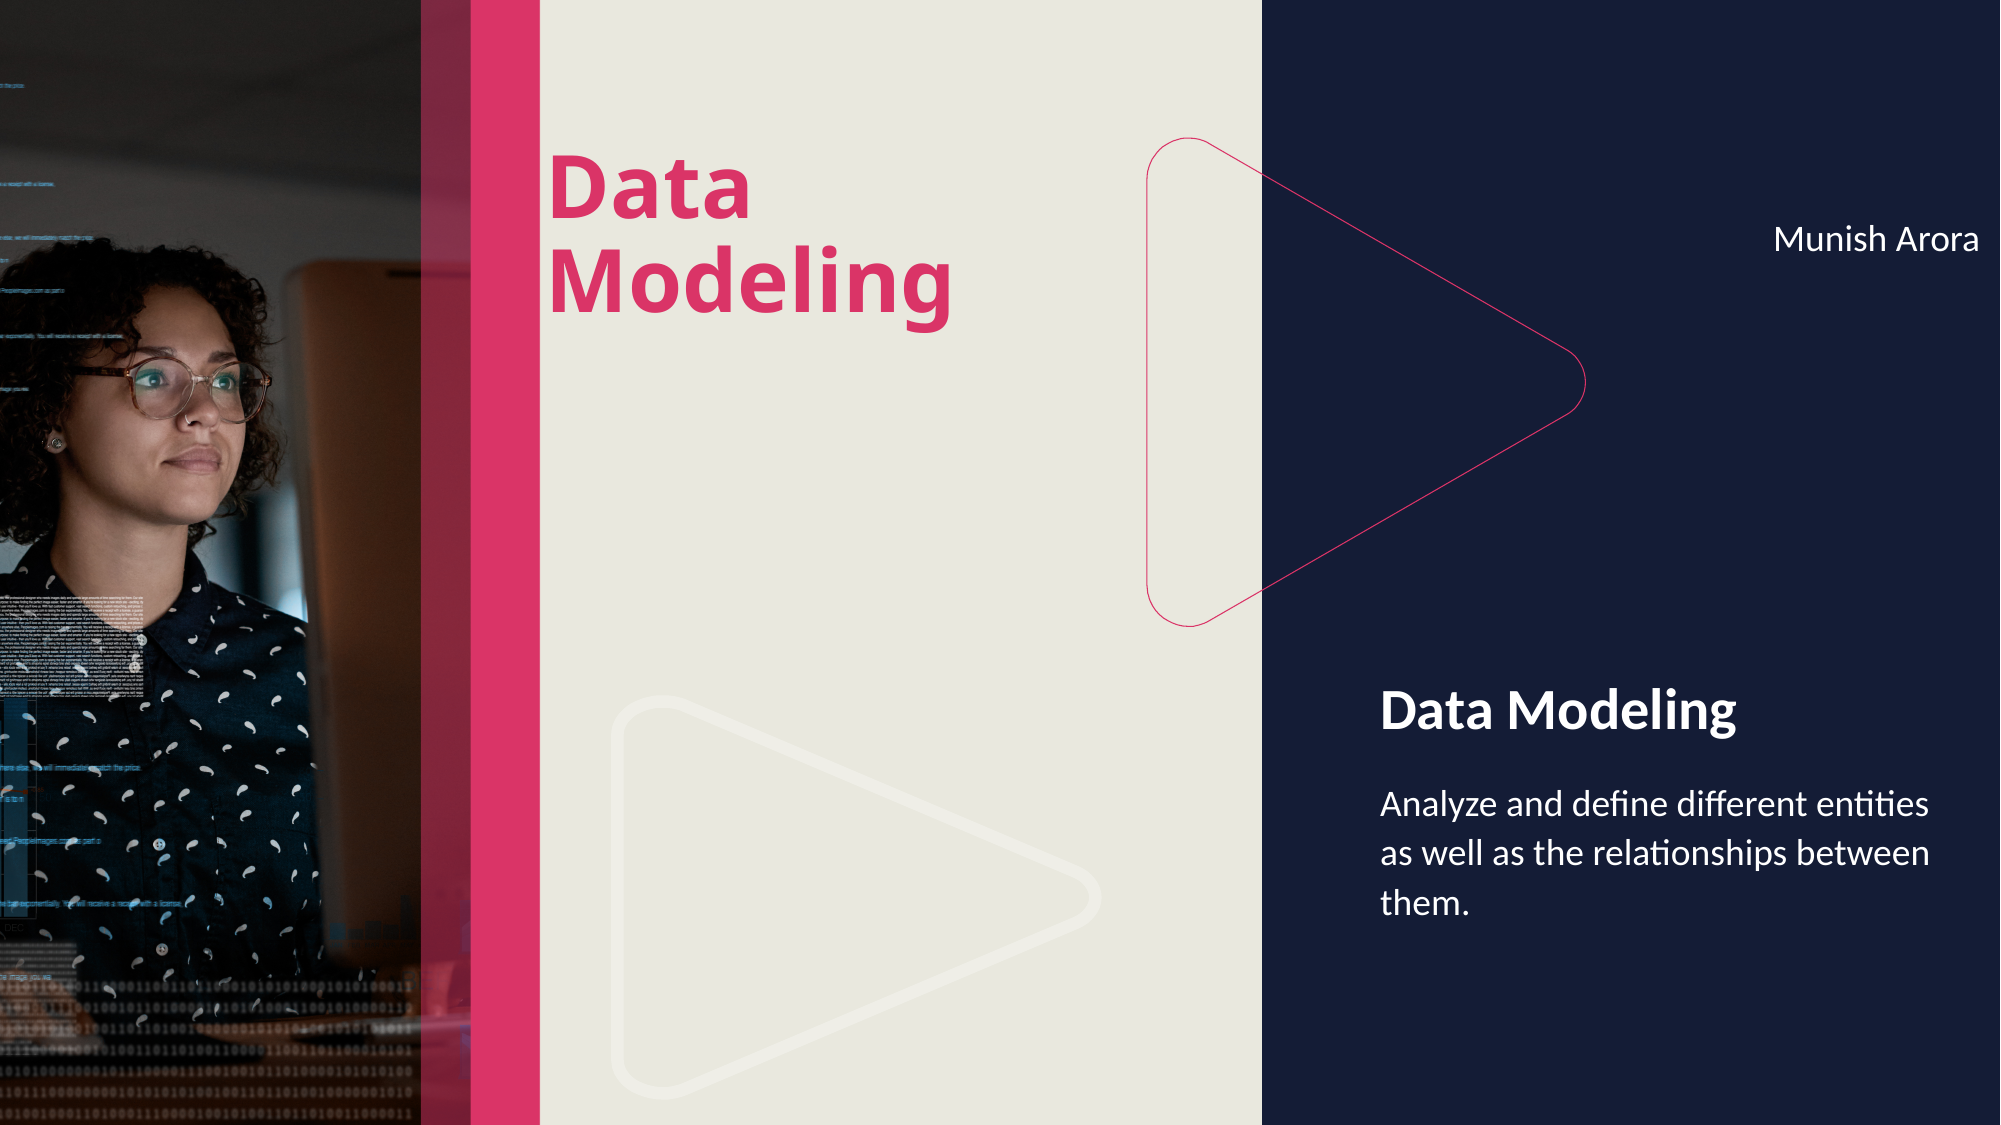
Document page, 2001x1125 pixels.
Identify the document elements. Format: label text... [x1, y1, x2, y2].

picture [0, 0, 420, 1125]
title Data Modeling [545, 135, 1169, 686]
list Munish Arora [1537, 203, 1981, 266]
list Analyze and define different entities as well as the relationships between them. [1380, 774, 1949, 925]
list Data Modeling [1380, 591, 2000, 742]
